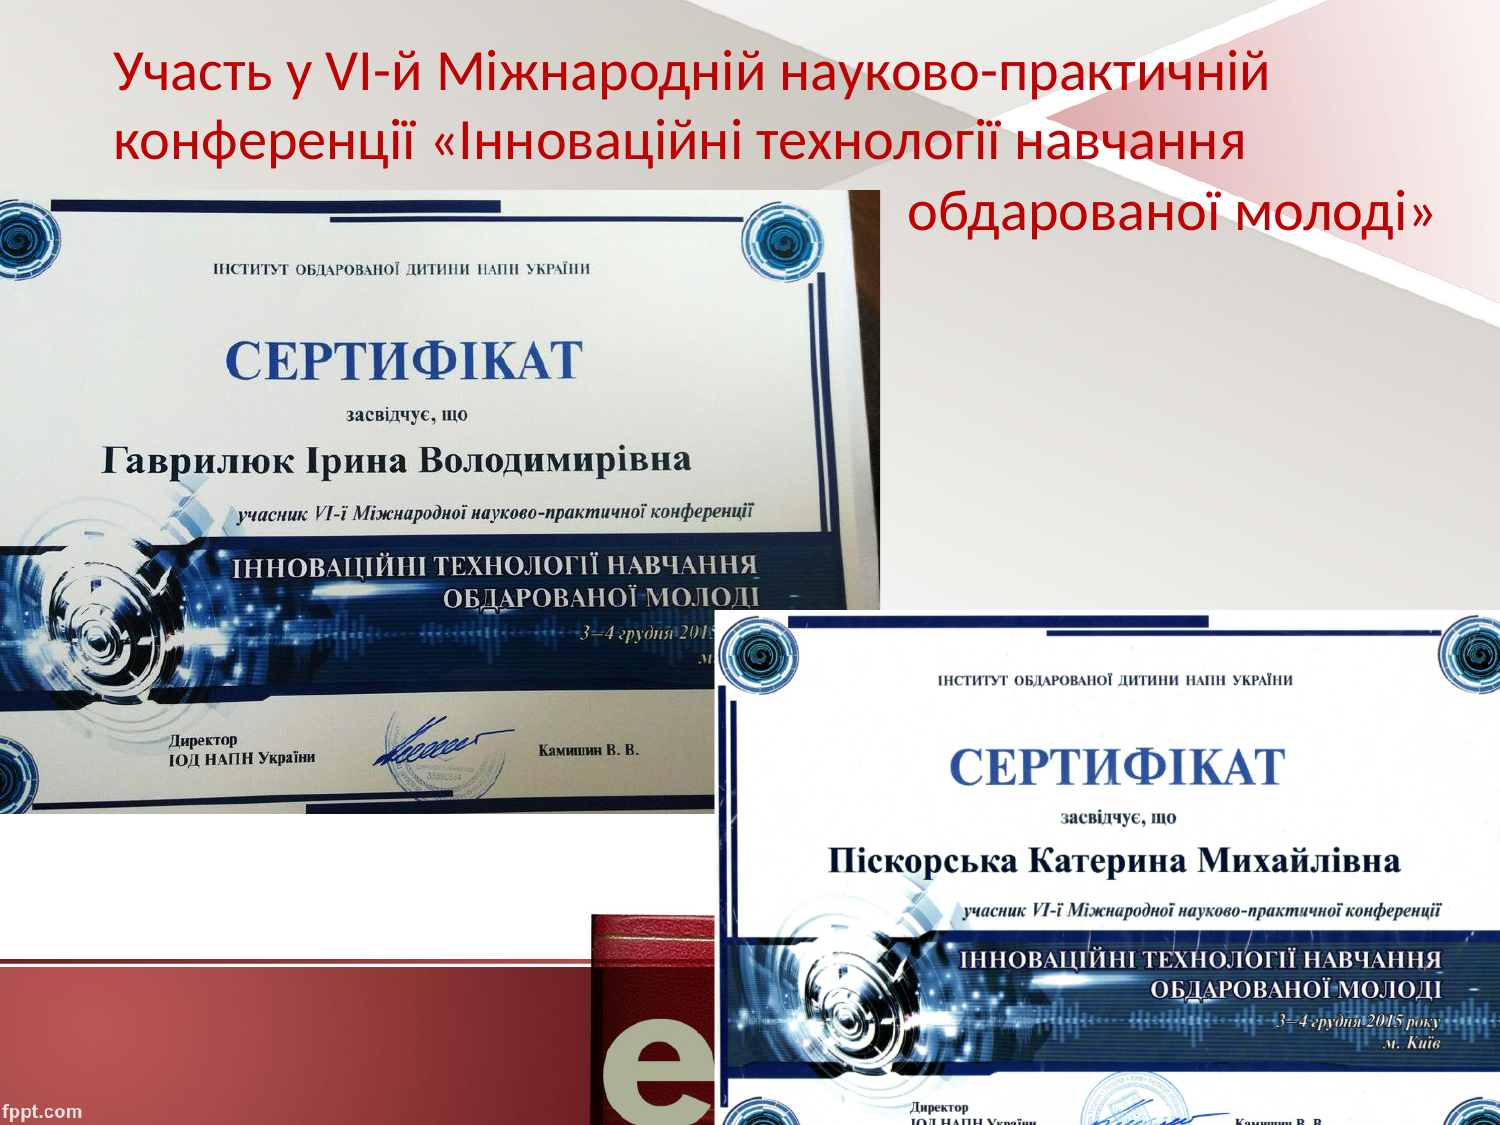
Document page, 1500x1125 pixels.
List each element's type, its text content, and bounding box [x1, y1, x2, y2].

picture [0, 0, 1500, 1125]
title Участь у VI-й Міжнародній науково-практичній конференції «Інноваційні технології навчання обдарованої молоді» [98, 86, 1459, 187]
